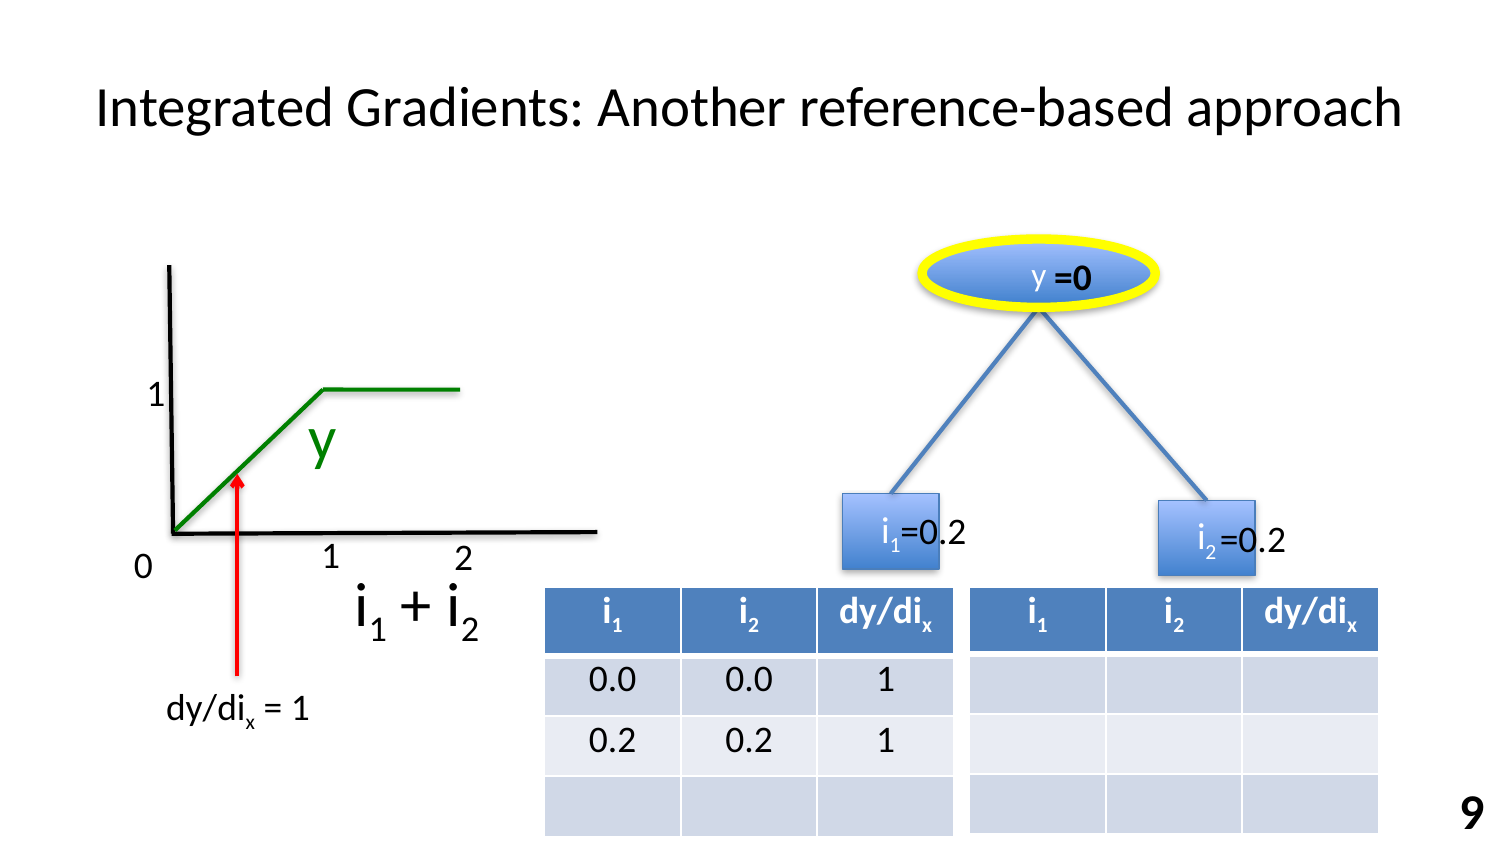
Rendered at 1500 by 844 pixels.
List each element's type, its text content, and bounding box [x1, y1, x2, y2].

table_cell [1243, 657, 1378, 713]
text_box 9 [1444, 772, 1500, 844]
table_cell 0.2 [545, 717, 680, 775]
table_cell [1107, 715, 1241, 773]
table_cell 0.0 [545, 659, 680, 715]
table_cell 0.0 [682, 659, 816, 715]
table_cell [1243, 775, 1378, 833]
table_cell [545, 777, 680, 836]
table_header i1 [599, 588, 680, 653]
text_box =0.2 [1261, 507, 1323, 567]
table_cell [818, 777, 953, 836]
table_cell 1 [818, 659, 953, 715]
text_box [118, 264, 598, 648]
table_header i1 [970, 588, 1105, 651]
table_cell [970, 775, 1105, 833]
table_header i2 [1107, 588, 1241, 651]
table_cell [1107, 775, 1241, 833]
table_cell 1 [818, 717, 953, 775]
title Integrated Gradients: Another reference-based approach [75, 33, 1425, 175]
table_header dy/dix [1243, 588, 1378, 651]
table_cell [1243, 715, 1378, 773]
table_header i2 [682, 588, 816, 653]
table_cell 0.2 [682, 717, 816, 775]
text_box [842, 238, 1256, 576]
table_cell [682, 777, 816, 836]
table_cell [970, 715, 1105, 773]
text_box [174, 389, 324, 531]
text_box dy/dix = 1 [121, 675, 355, 742]
table_header dy/dix [818, 588, 953, 653]
table_cell [970, 657, 1105, 713]
table_cell [1107, 657, 1241, 713]
